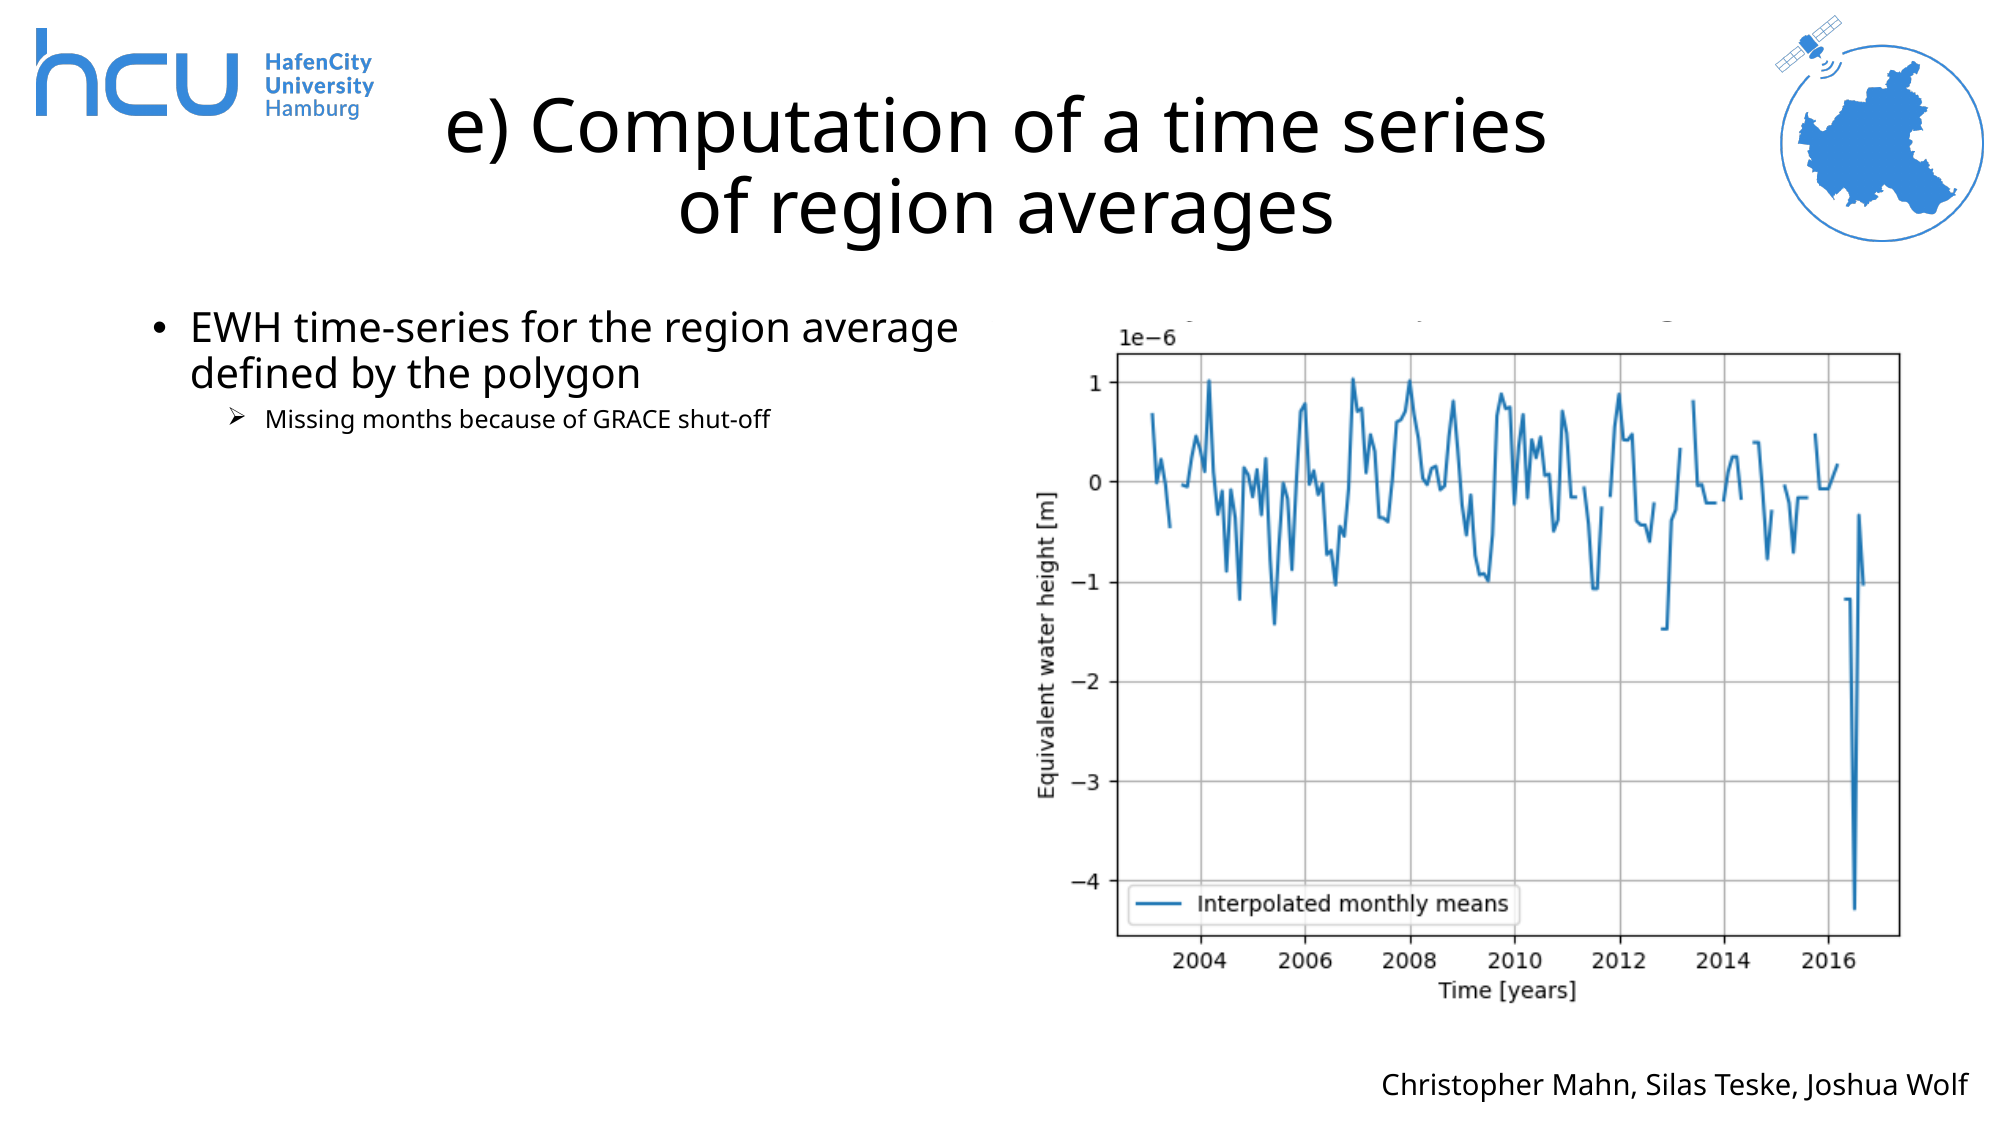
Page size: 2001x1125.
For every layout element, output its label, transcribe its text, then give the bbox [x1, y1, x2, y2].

title e) Computation of a time series of region averages [238, 59, 1776, 278]
picture [991, 321, 2000, 1019]
text_box Christopher Mahn, Silas Teske, Joshua Wolf [1335, 1059, 1984, 1109]
picture [1775, 15, 1984, 242]
picture [36, 28, 440, 131]
list EWH time-series for the region average defined by the polygon Missing months because of GRACE shut-off [137, 299, 1000, 1014]
